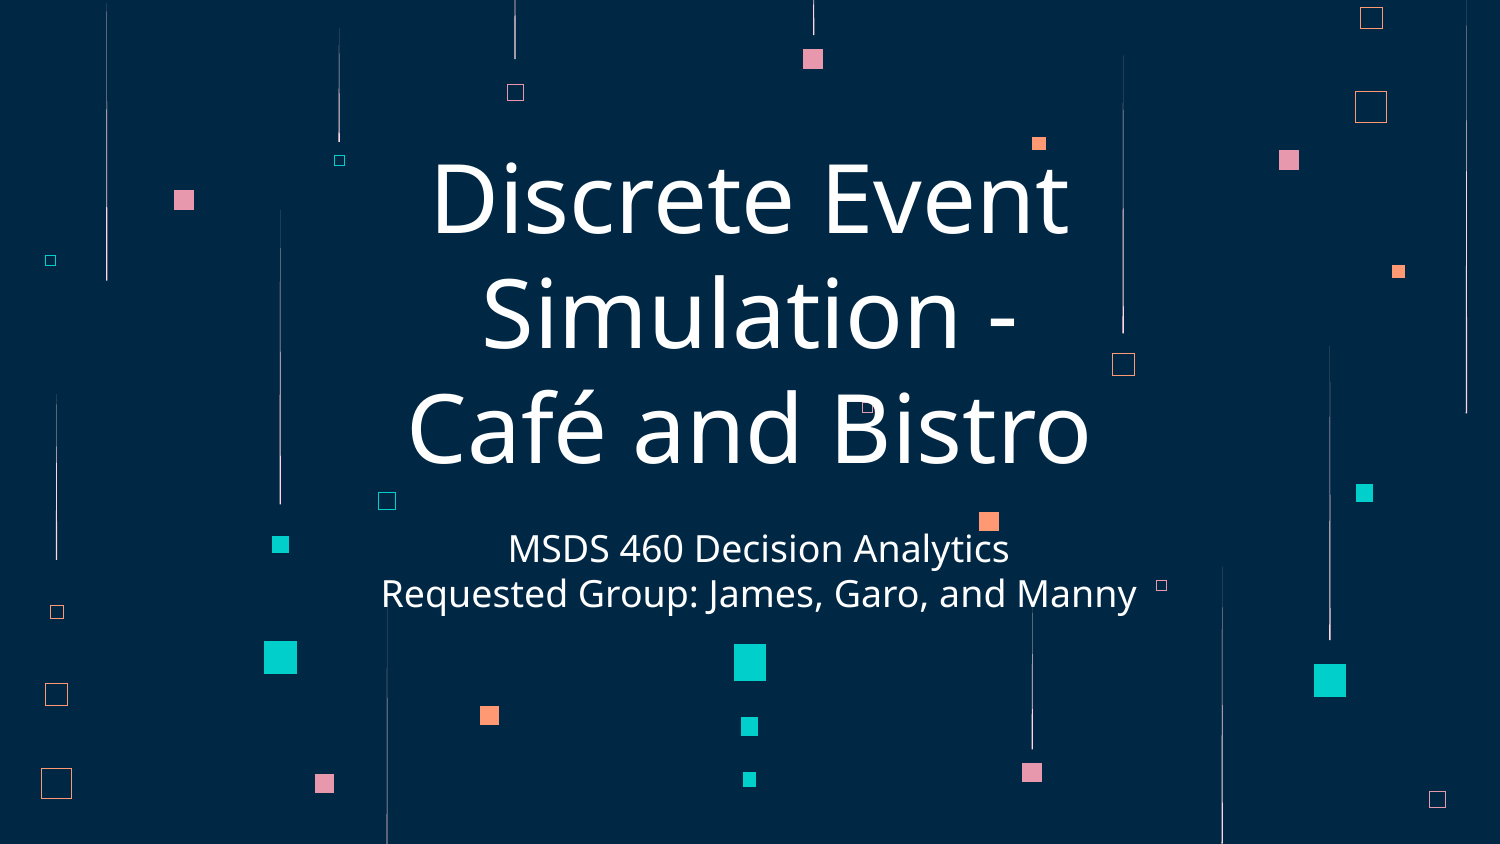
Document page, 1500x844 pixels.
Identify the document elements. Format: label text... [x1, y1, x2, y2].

title Discrete Event Simulation - Café and Bistro [256, 123, 1244, 498]
text_box [979, 511, 999, 532]
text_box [1022, 606, 1043, 783]
subtitle MSDS 460 Decision Analytics Requested Group: James, Garo, and Manny [301, 510, 1222, 641]
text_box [263, 209, 297, 675]
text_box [1111, 55, 1135, 376]
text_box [733, 644, 767, 787]
text_box [479, 705, 500, 726]
text_box [314, 773, 335, 794]
text_box [1032, 137, 1046, 151]
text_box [1313, 345, 1347, 698]
